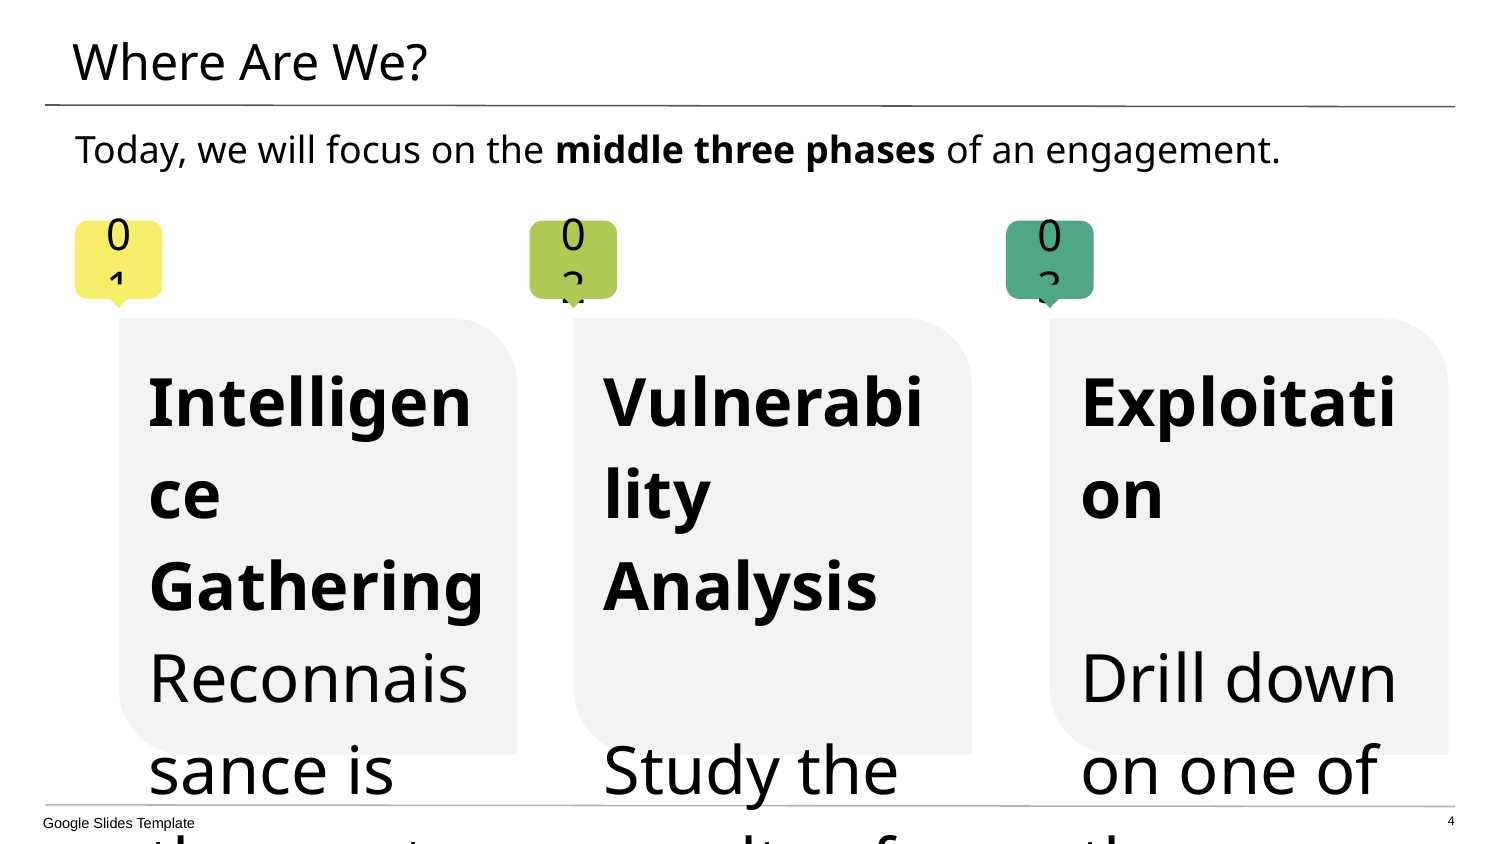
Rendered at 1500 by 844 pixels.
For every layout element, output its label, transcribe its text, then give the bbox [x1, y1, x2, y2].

subtitle Today, we will focus on the middle three phases of an engagement. [0, 110, 1500, 171]
subtitle Vulnerability Analysis Study the results of your information gathering to identify potential attack vectors. [573, 317, 963, 755]
subtitle Intelligence Gathering Reconnaissance is the most important step of an engagement. This includes port scanning, banner grabbing, and enumeration. [118, 317, 530, 755]
subtitle Google Slides Template [0, 806, 1306, 844]
slide_number 4 [1412, 813, 1455, 831]
subtitle Exploitation Drill down on one of the vulnerabilities you identified to actually exploit the target. [1050, 318, 1440, 755]
title Where Are We? [0, 0, 1500, 88]
